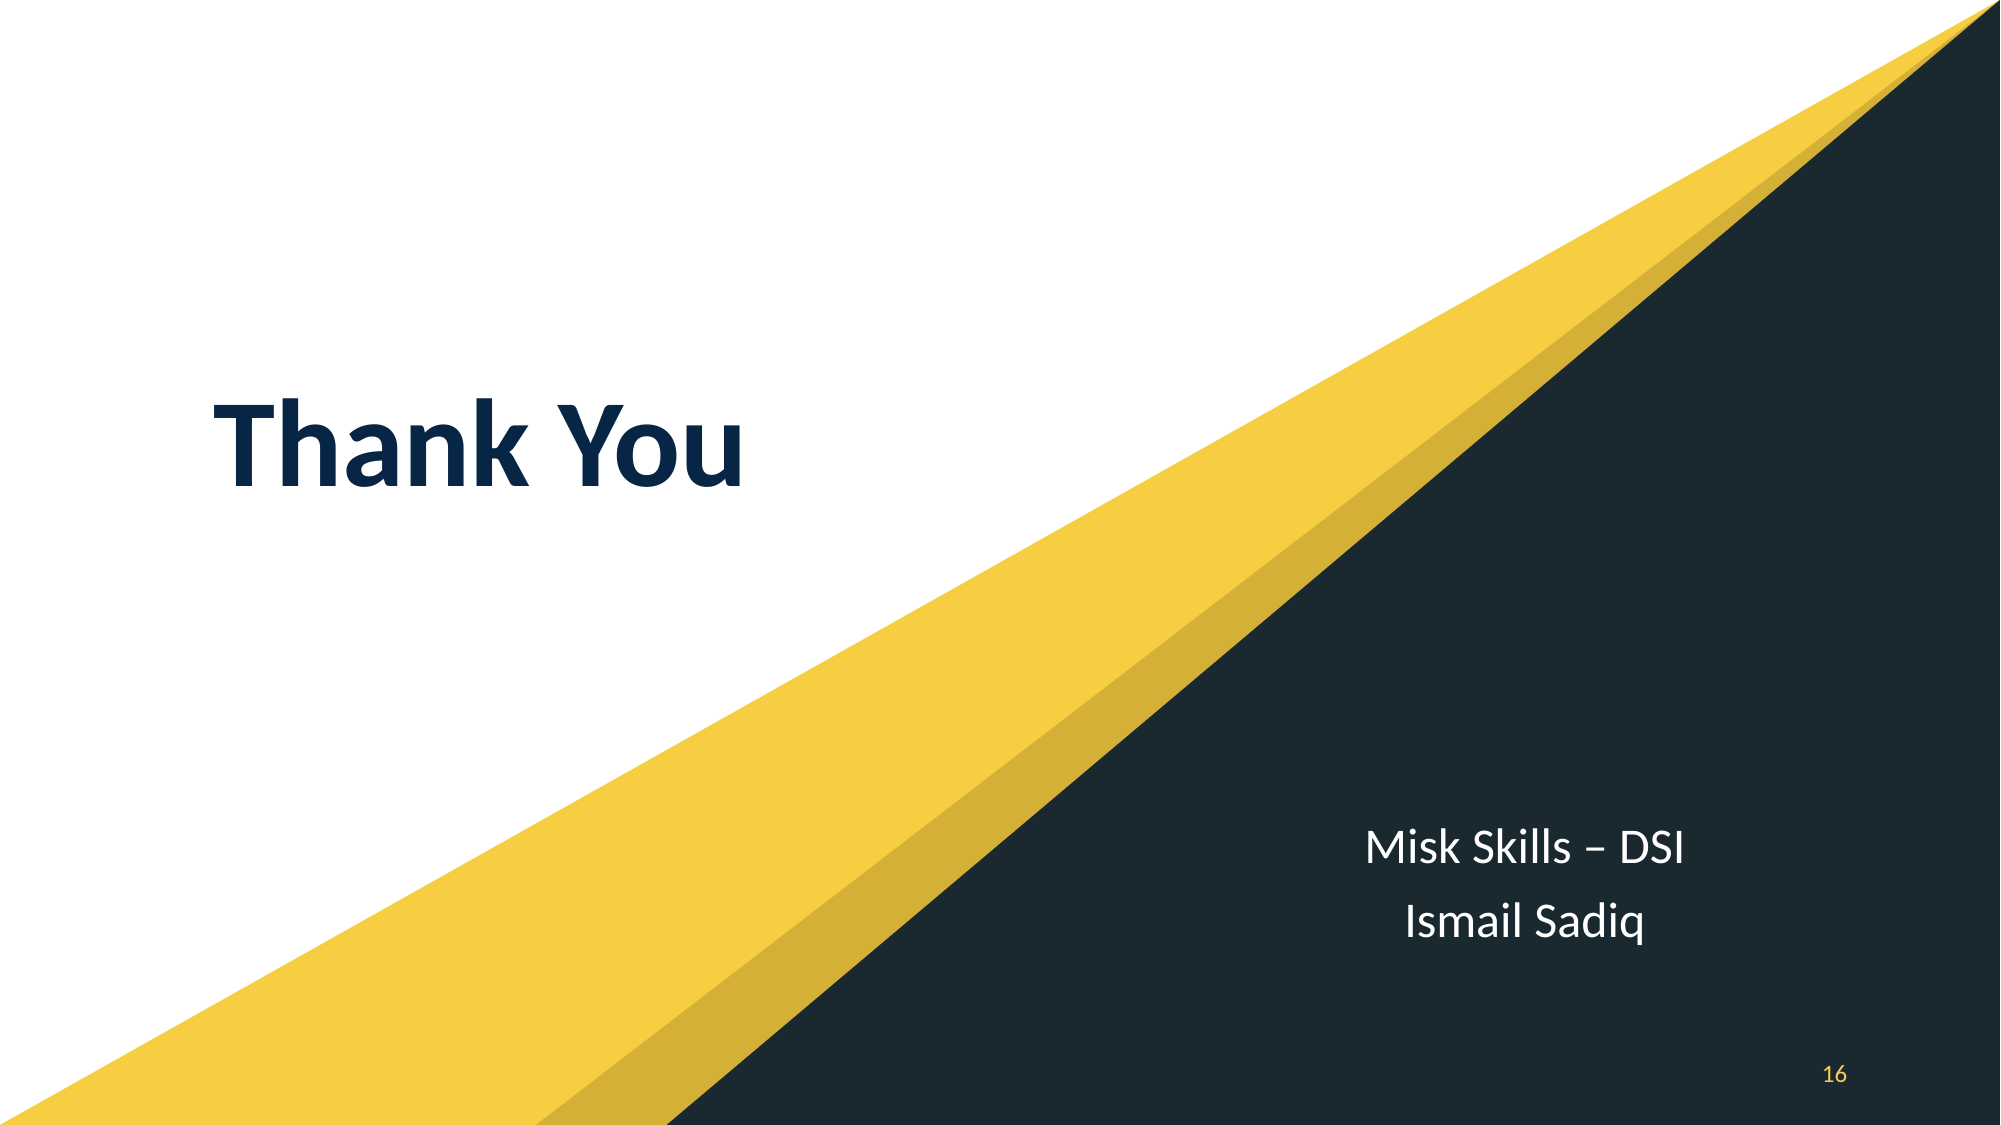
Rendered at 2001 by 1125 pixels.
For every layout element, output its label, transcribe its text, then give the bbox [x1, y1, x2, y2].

title Thank You [92, 48, 870, 522]
slide_number 16 [1412, 1042, 1863, 1103]
subtitle Misk Skills – DSI Ismail Sadiq [1187, 728, 1863, 957]
